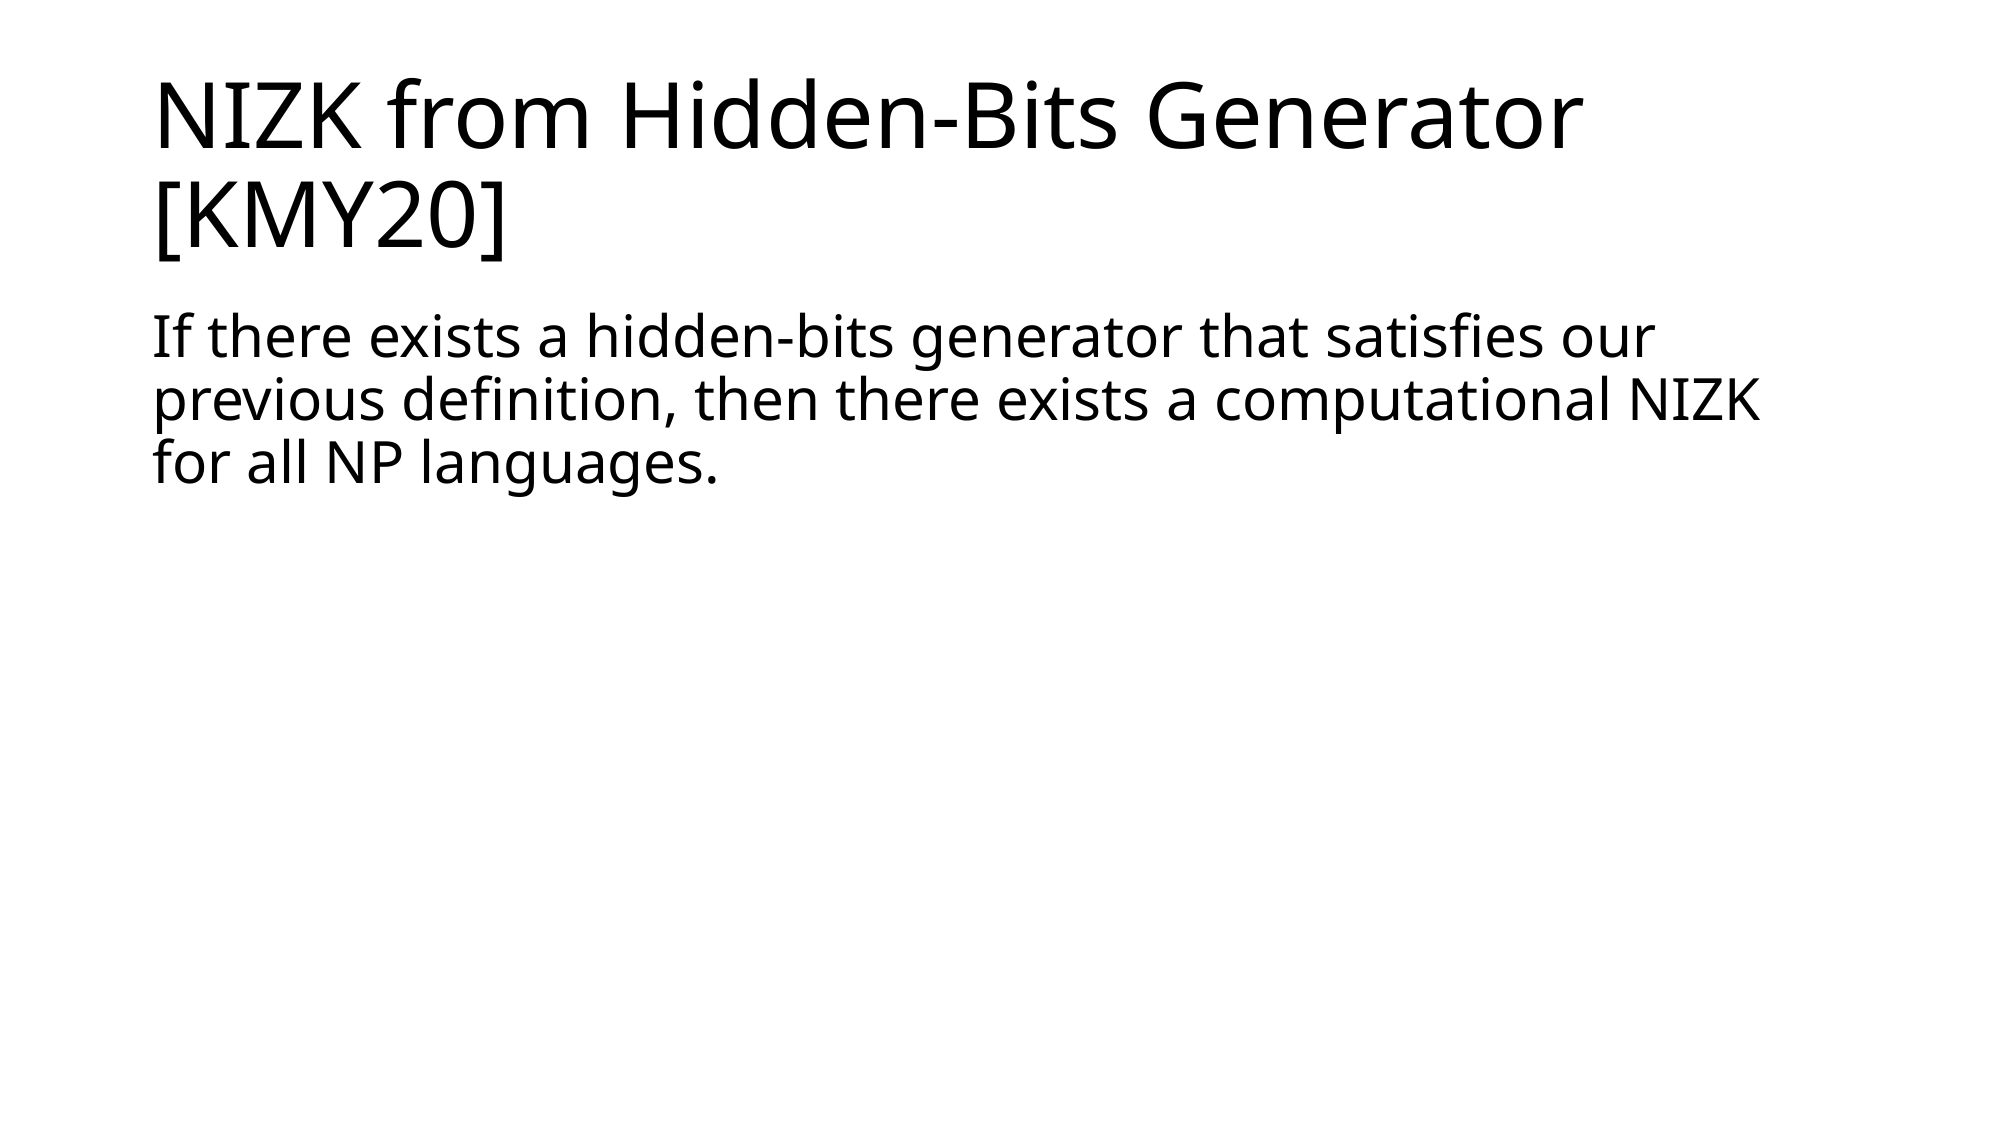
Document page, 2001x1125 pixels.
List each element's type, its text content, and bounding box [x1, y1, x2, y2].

list If there exists a hidden-bits generator that satisfies our previous definition, then there exists a computational NIZK for all NP languages. [137, 299, 1863, 1014]
title NIZK from Hidden-Bits Generator [KMY20] [137, 59, 1863, 278]
